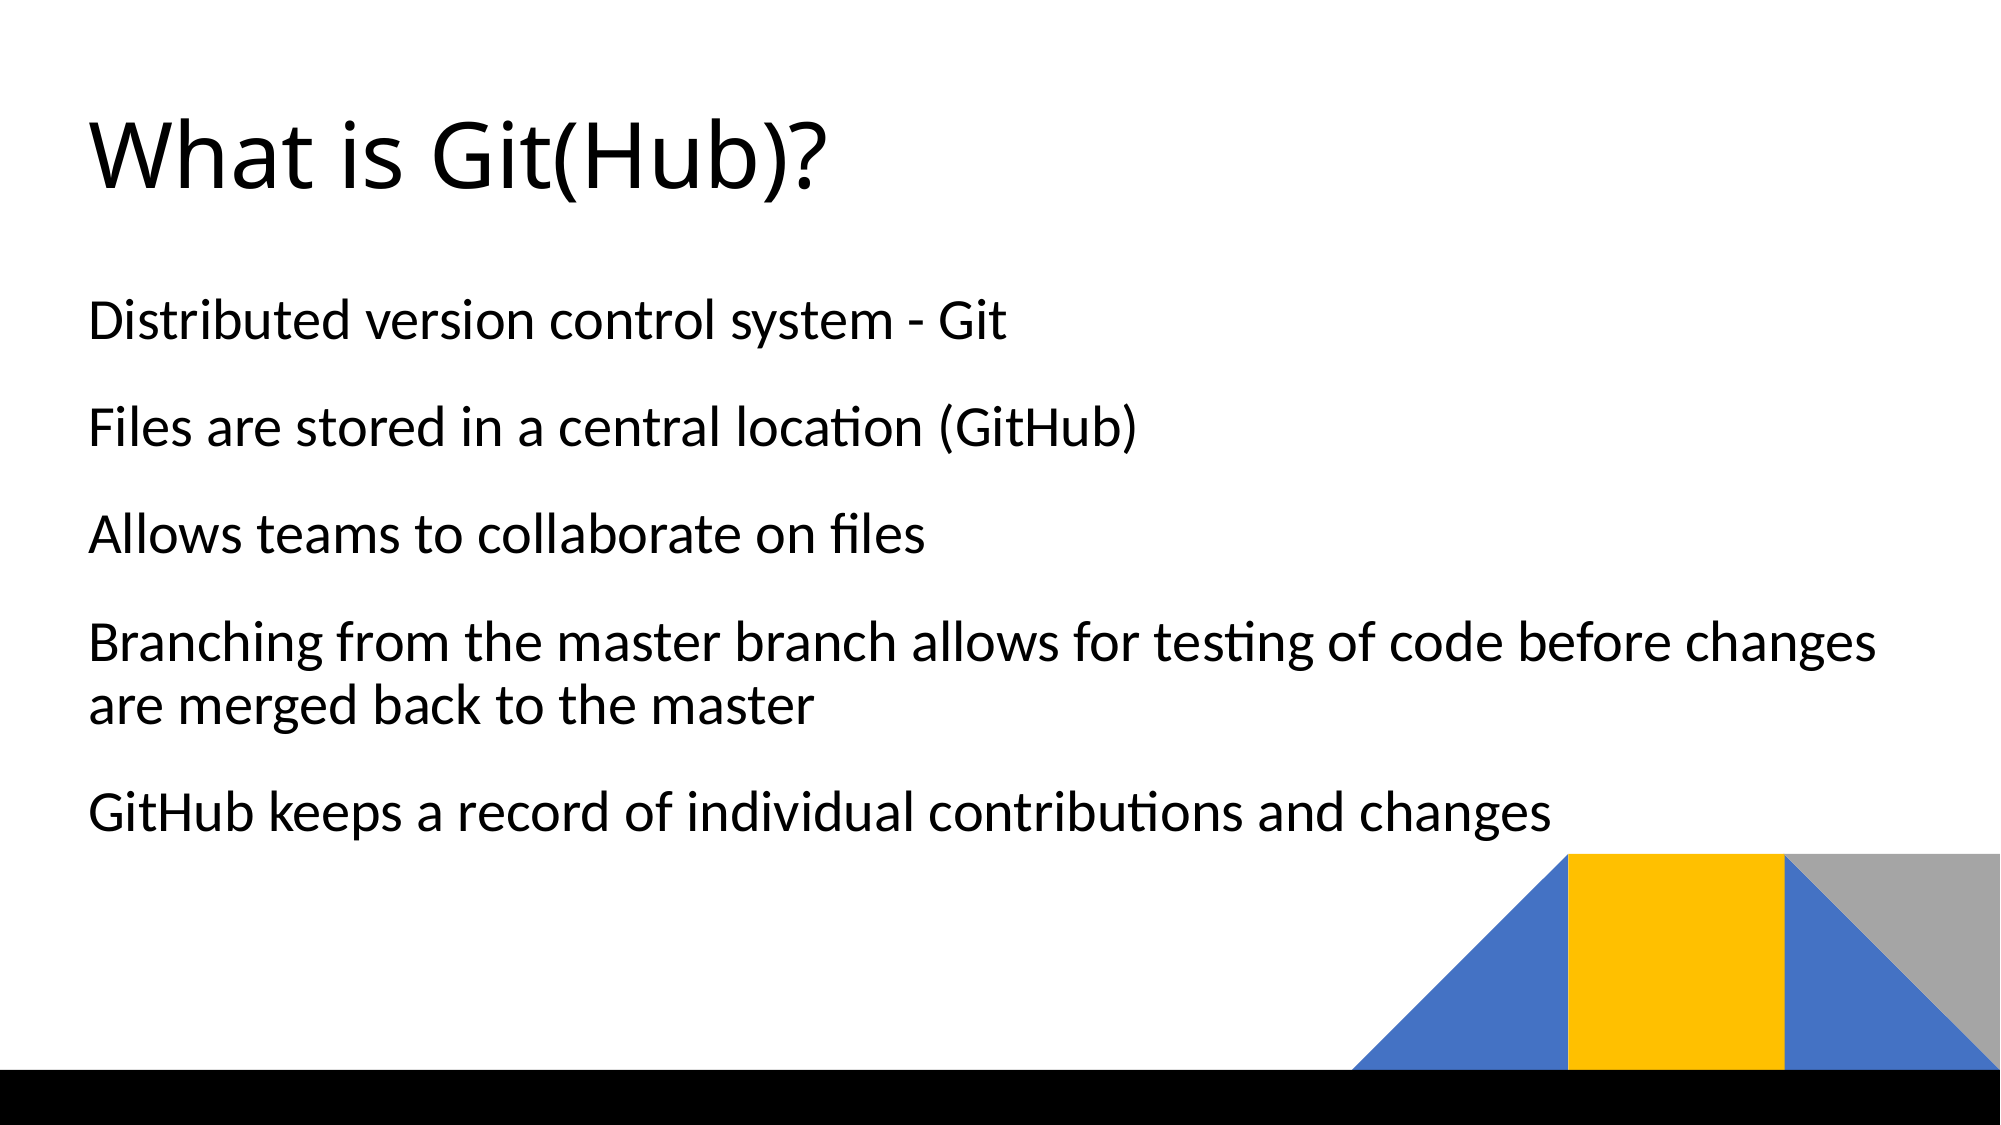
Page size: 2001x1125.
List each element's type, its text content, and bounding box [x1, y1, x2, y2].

title What is Git(Hub)? [68, 89, 1932, 223]
list Distributed version control system - Git Files are stored in a central location (GitHub) Allows teams to collaborate on files Branching from the master branch allows for testing of code before changes are merged back to the master GitHub keeps a record of individual contributions and changes [68, 268, 1932, 1000]
